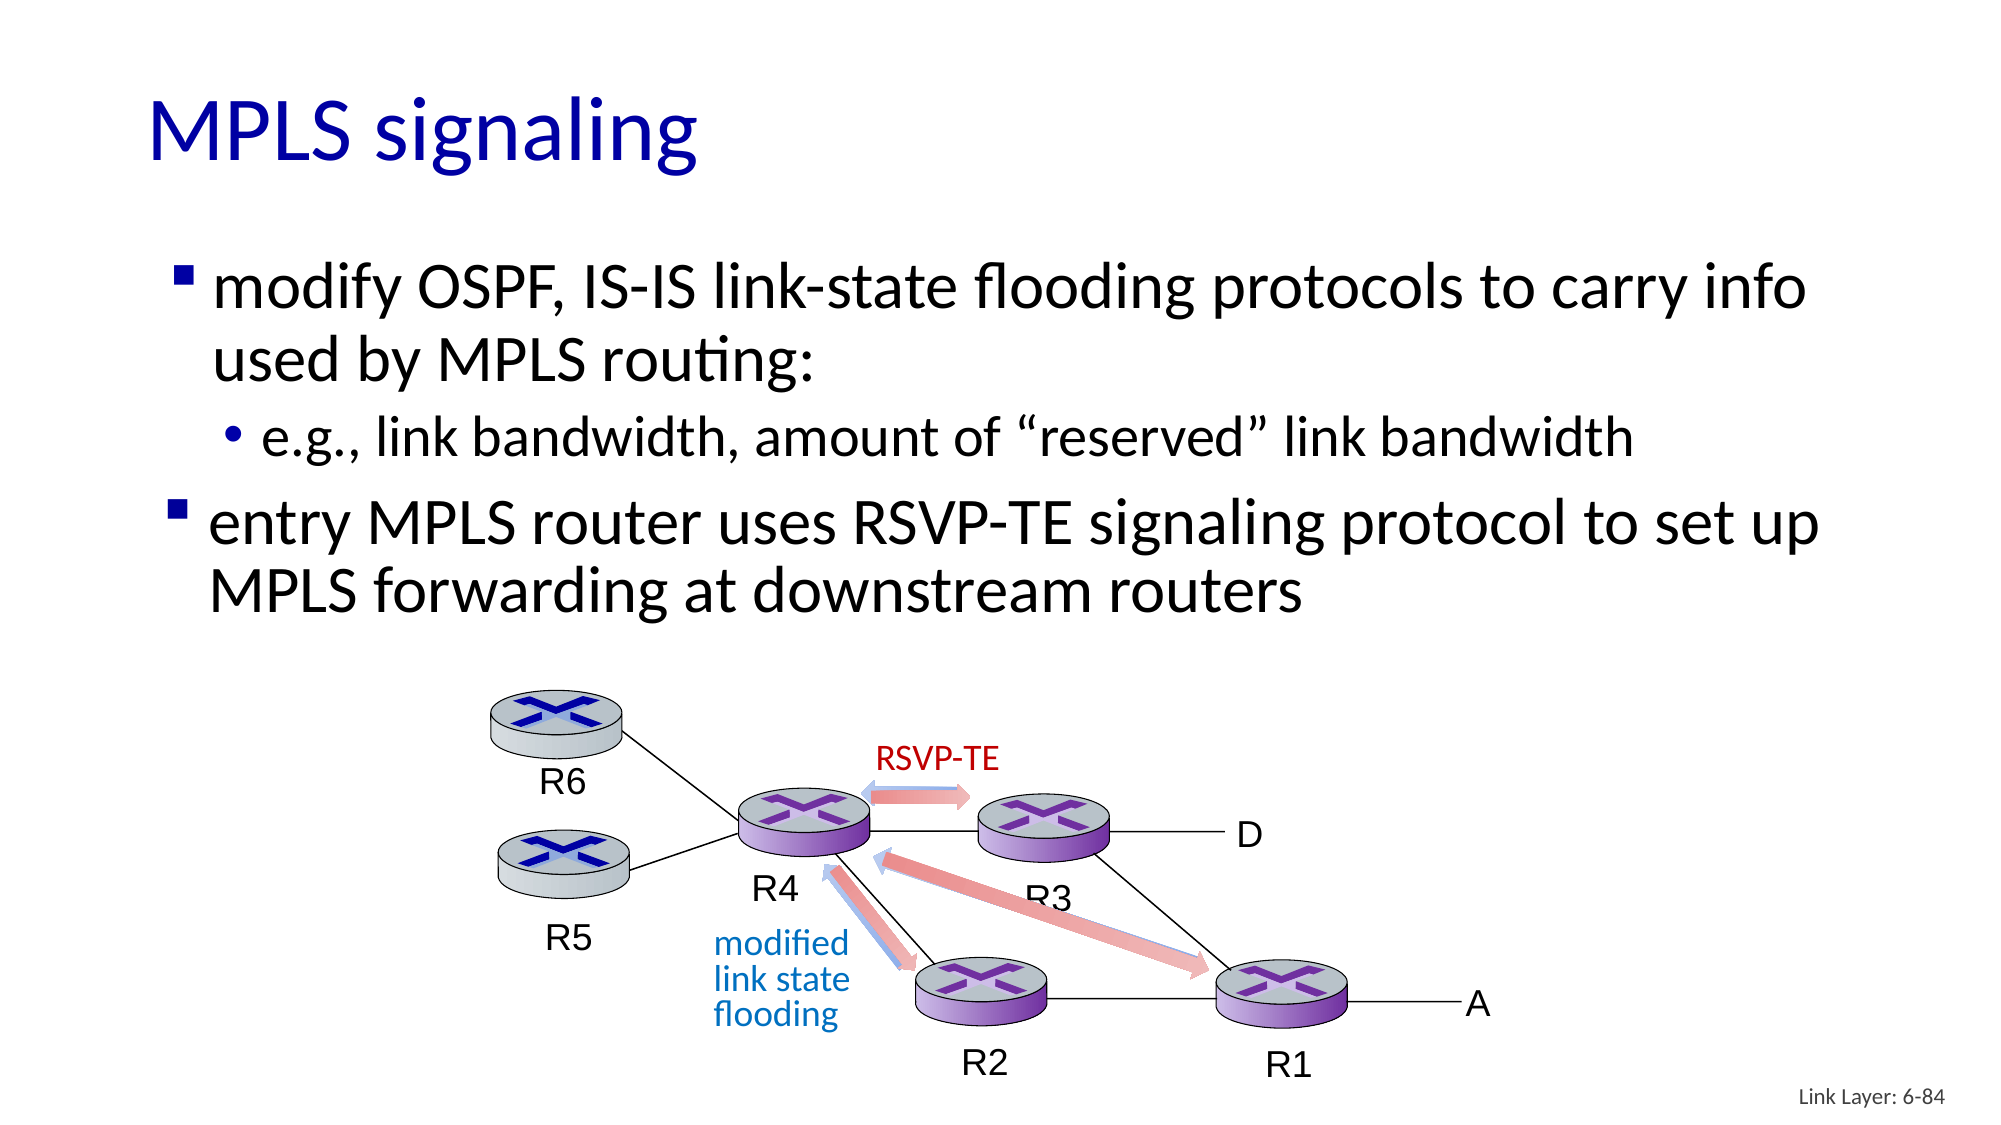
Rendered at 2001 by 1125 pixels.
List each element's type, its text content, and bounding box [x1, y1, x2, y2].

text_box R2 [946, 1045, 1024, 1091]
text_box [697, 780, 1209, 1045]
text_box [490, 690, 622, 759]
title MPLS signaling [131, 57, 1857, 205]
text_box entry MPLS router uses RSVP-TE signaling protocol to set up MPLS forwarding at downstream routers [147, 482, 1944, 657]
text_box R5 [530, 905, 608, 965]
text_box R1 [1250, 1033, 1328, 1093]
text_box A [1450, 971, 1506, 1032]
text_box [860, 735, 1219, 985]
slide_number Link Layer: 6-84 [1510, 1065, 1961, 1125]
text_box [498, 830, 630, 899]
text_box modify OSPF, IS-IS link-state flooding protocols to carry info used by MPLS routing: e.g., link bandwidth, amount of “reserved” link bandwidth [132, 243, 1968, 596]
text_box R6 [524, 759, 602, 810]
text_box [1216, 959, 1348, 1029]
text_box D [1221, 802, 1279, 862]
